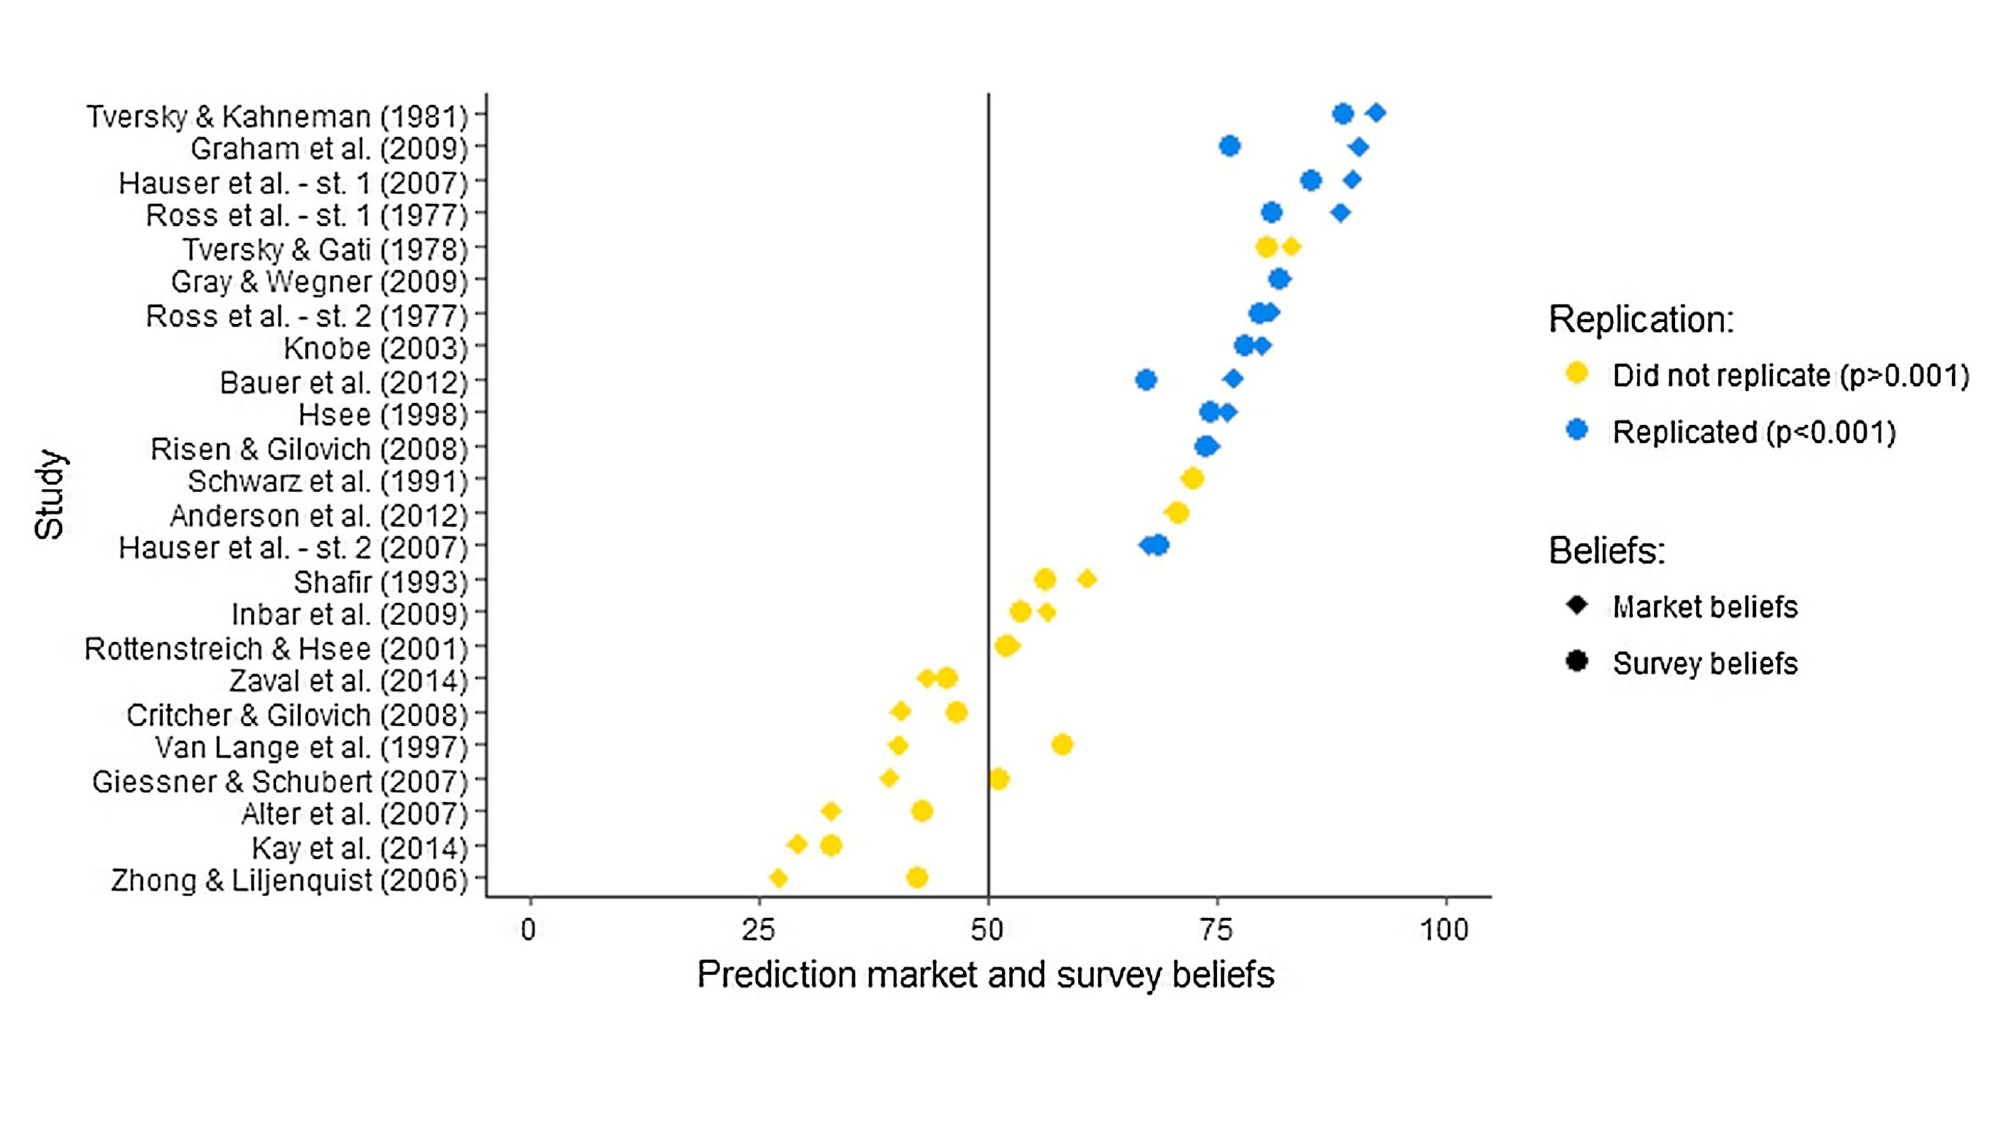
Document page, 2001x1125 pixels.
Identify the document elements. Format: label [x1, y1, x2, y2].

picture [30, 87, 1970, 999]
